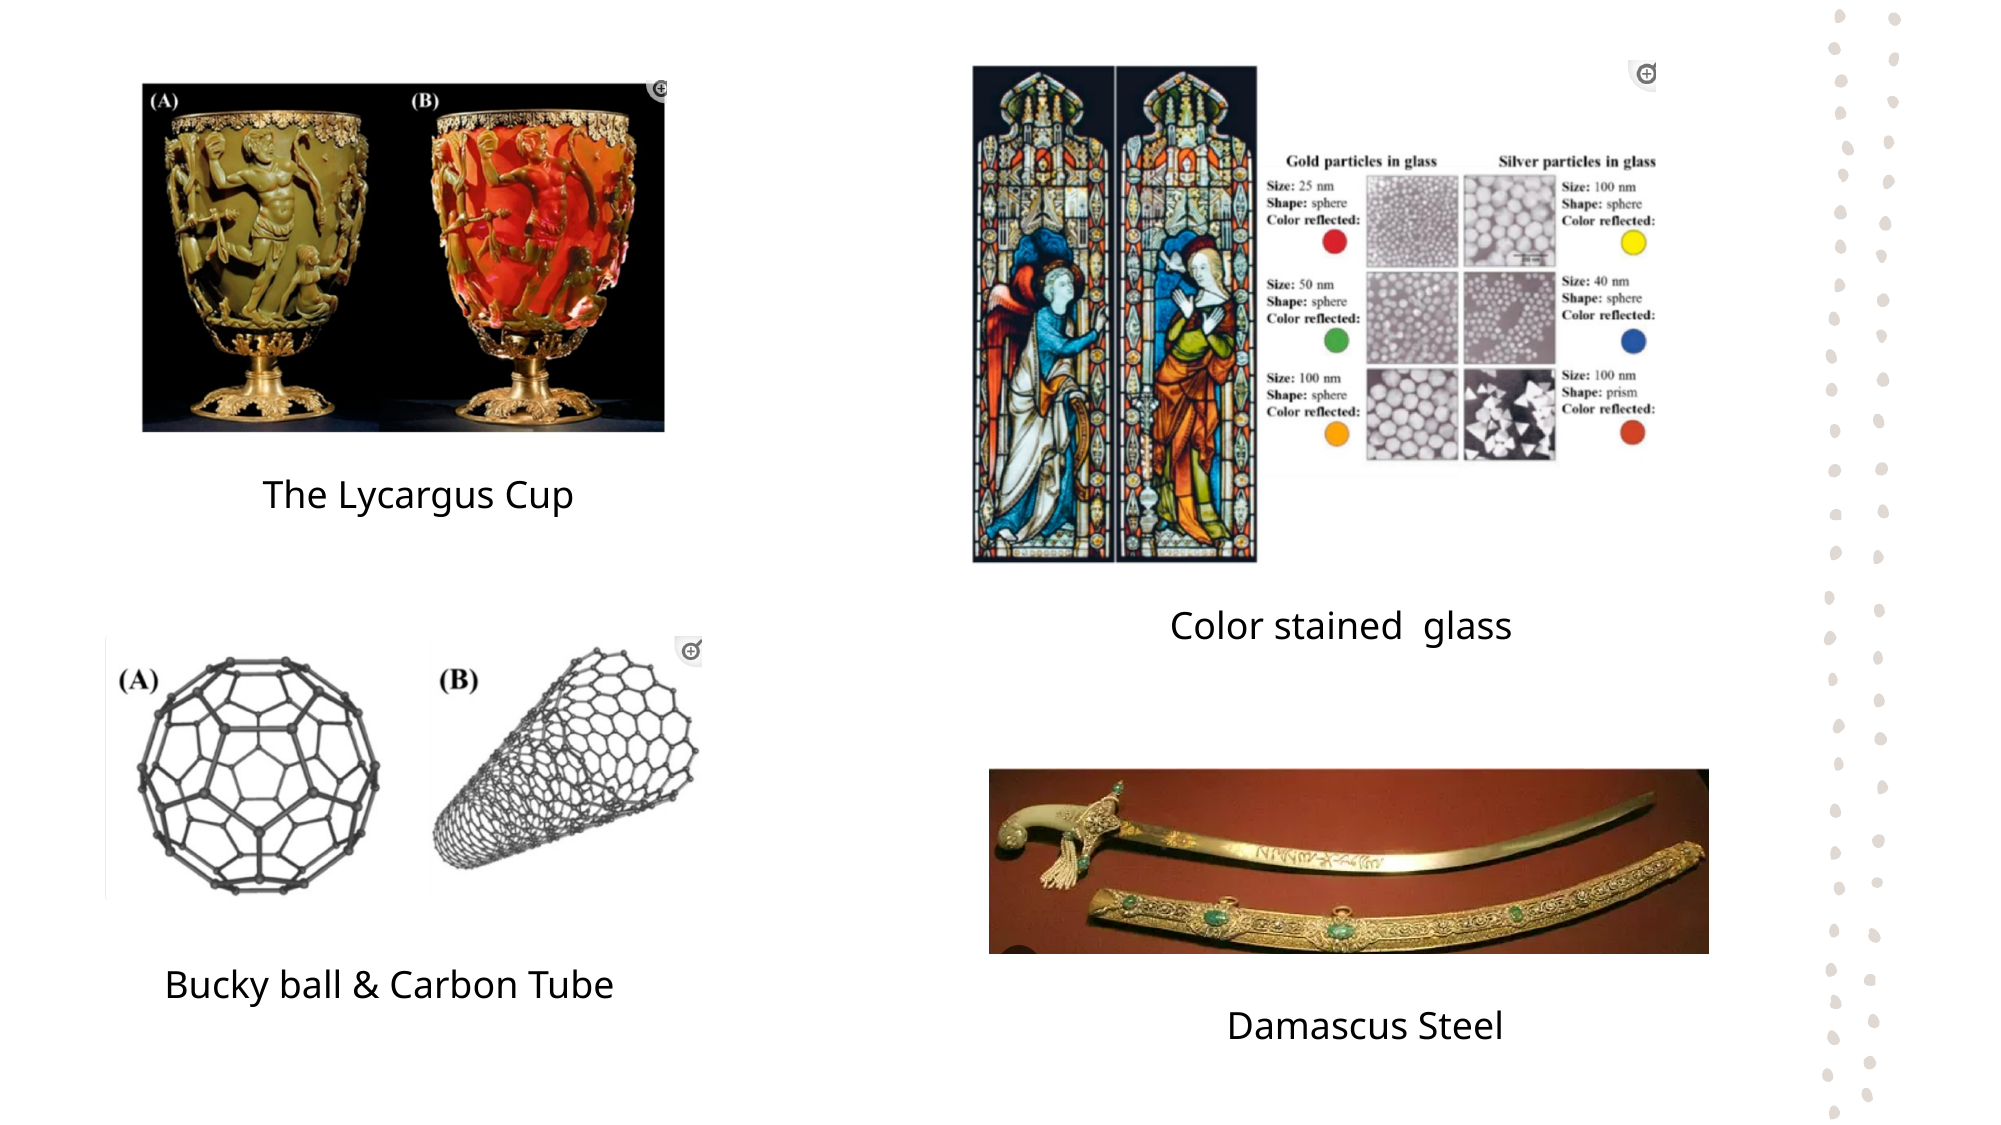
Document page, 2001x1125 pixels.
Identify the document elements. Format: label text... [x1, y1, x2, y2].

picture [989, 768, 1709, 954]
picture [105, 636, 702, 900]
text_box Bucky ball & Carbon Tube [149, 953, 658, 1014]
text_box The Lycargus Cup [247, 463, 646, 524]
text_box Color stained glass [1154, 594, 1825, 655]
picture [969, 60, 1656, 570]
picture [139, 80, 667, 433]
text_box Damascus Steel [1211, 994, 1667, 1055]
